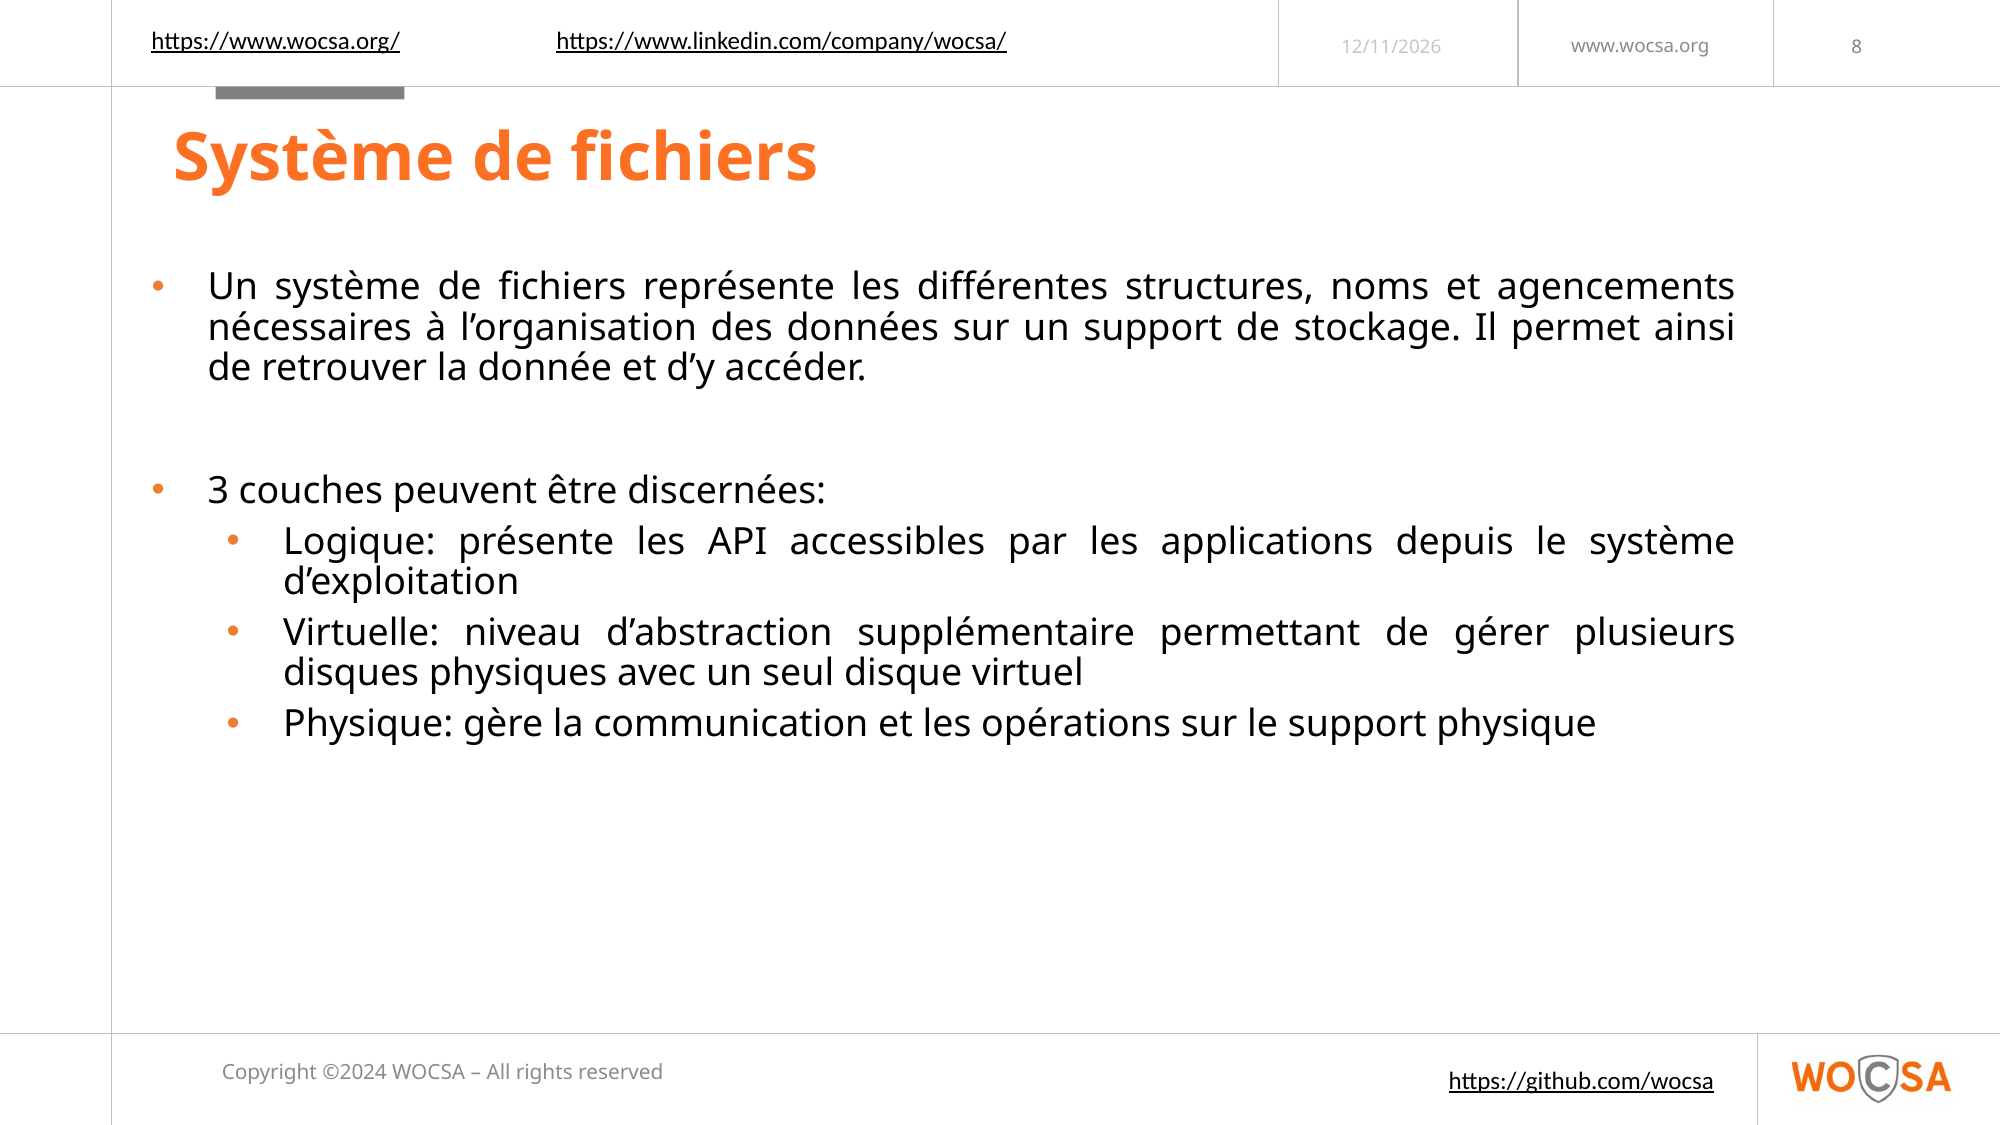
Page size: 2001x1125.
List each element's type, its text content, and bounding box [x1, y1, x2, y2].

title Système de fichiers [158, 108, 1670, 209]
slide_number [1271, 62, 1512, 67]
text_box https://www.linkedin.com/company/wocsa/ [541, 16, 1543, 62]
picture [1787, 1050, 1955, 1107]
text_box https://github.com/wocsa [1433, 1057, 1841, 1102]
text_box https://www.wocsa.org/ [136, 17, 541, 62]
list Un système de fichiers représente les différentes structures, noms et agencements nécessaires à l’organisation des données sur un support de stockage. Il permet ainsi de retrouver la donnée et d’y accéder. 3 couches peuvent être discernées: Logique: présente les API accessibles par les applications depuis le système d’exploitation Virtuelle: niveau d’abstraction supplémentaire permettant de gérer plusieurs disques physiques avec un seul disque virtuel Physique: gère la communication et les opérations sur le support physique [136, 259, 1752, 974]
footer Copyright ©2024 WOCSA – All rights reserved [110, 1042, 786, 1103]
